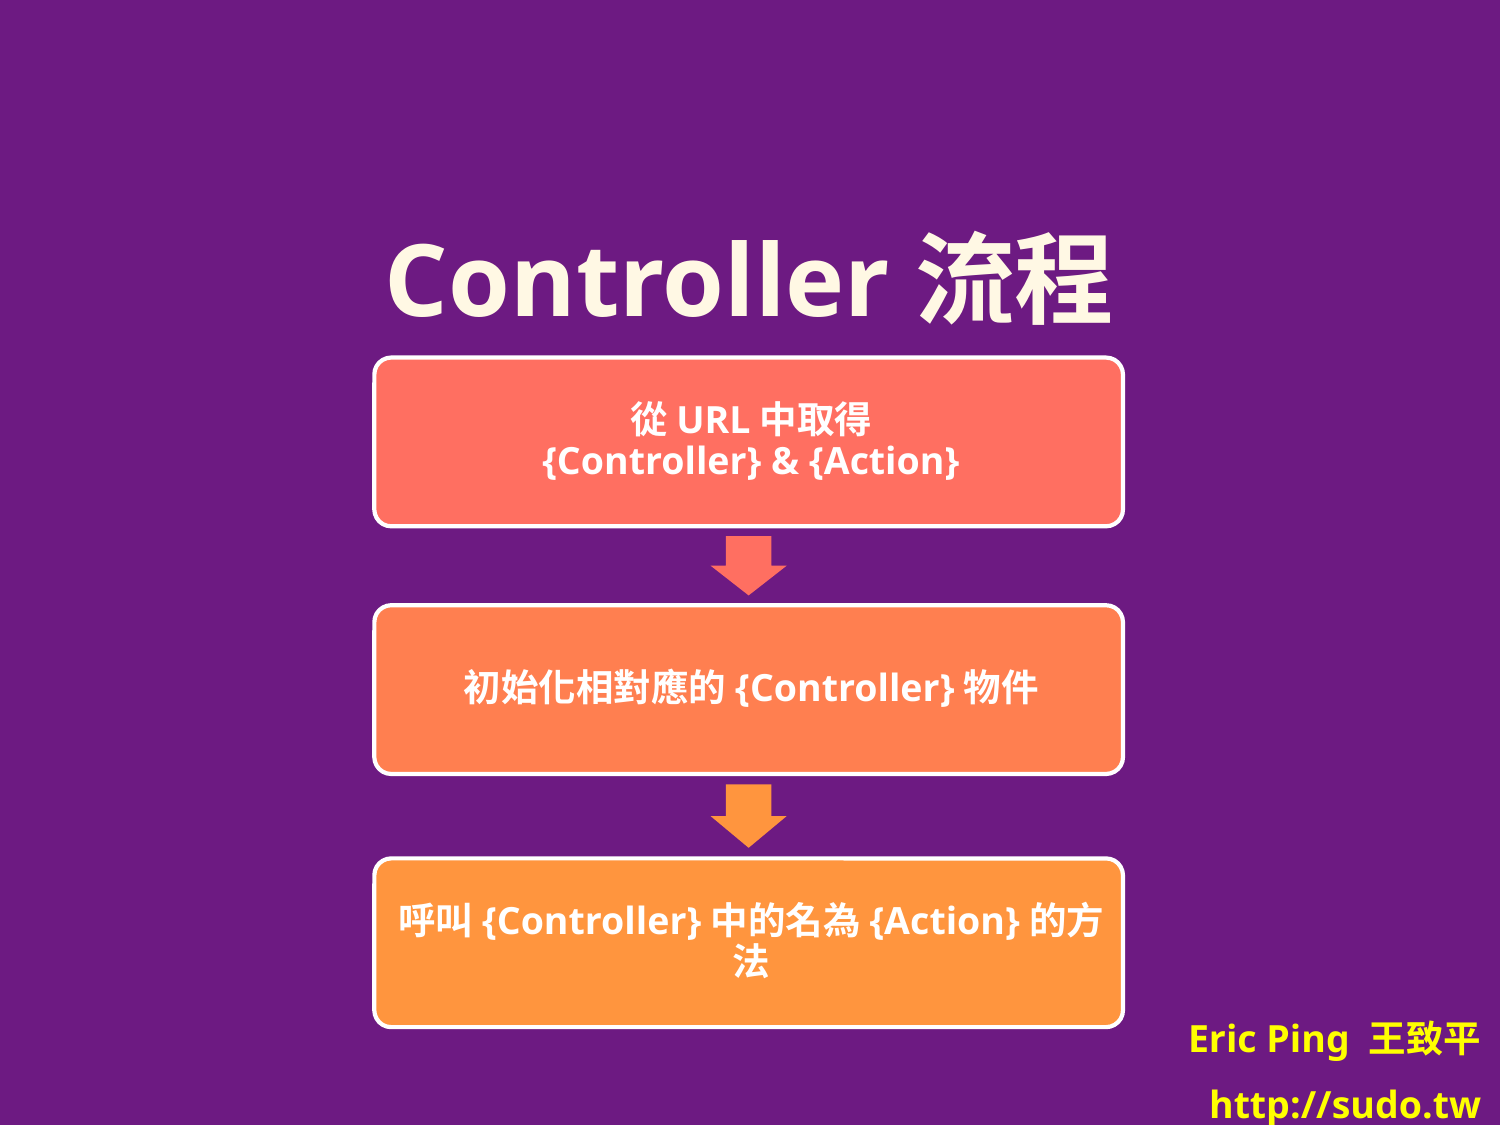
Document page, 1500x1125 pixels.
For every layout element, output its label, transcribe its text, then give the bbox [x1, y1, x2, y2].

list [74, 357, 1426, 1033]
title Controller流程 [75, 87, 1425, 338]
